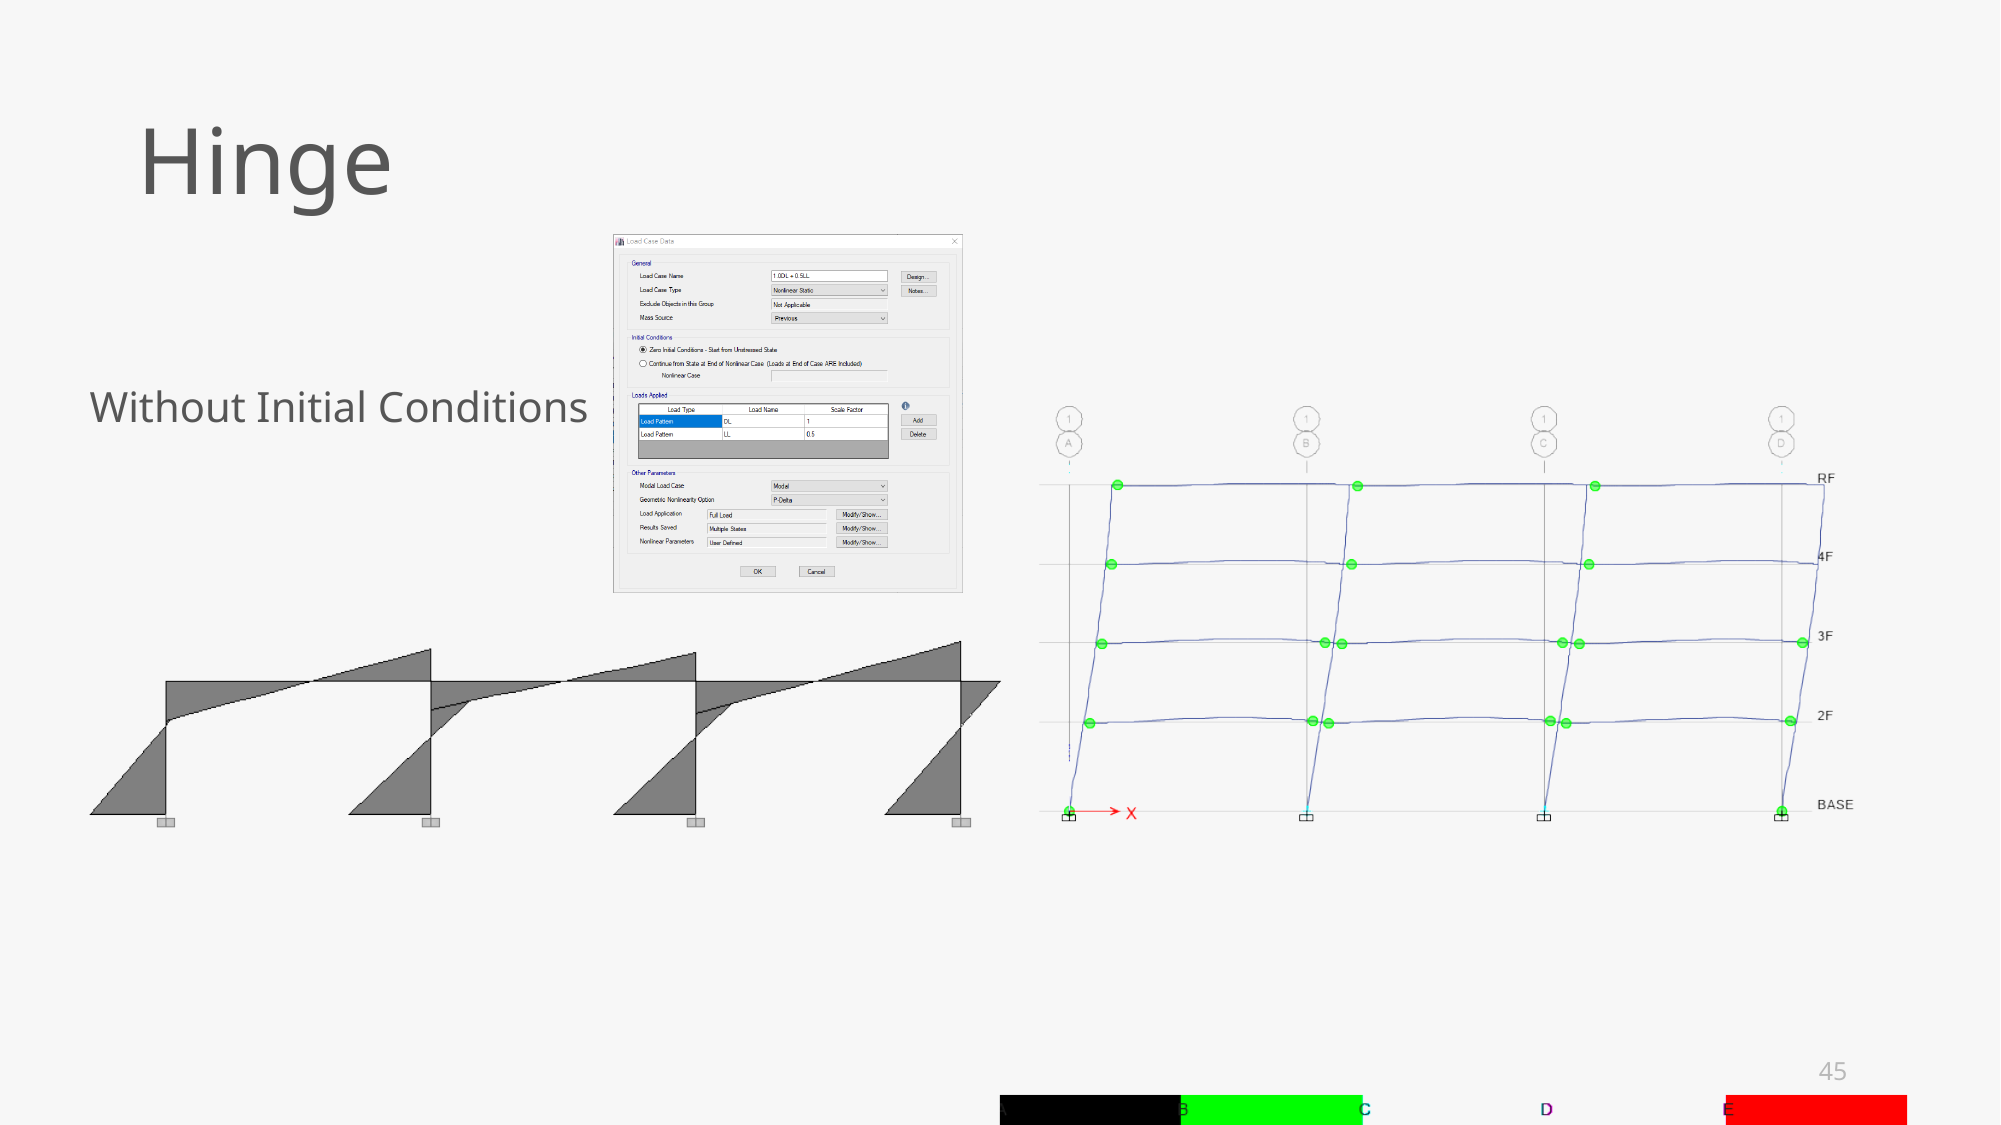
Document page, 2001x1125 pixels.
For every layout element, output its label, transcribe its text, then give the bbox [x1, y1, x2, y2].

list Hinge [137, 108, 873, 224]
picture [0, 234, 1908, 1125]
text_box Without Initial Conditions [89, 363, 604, 438]
